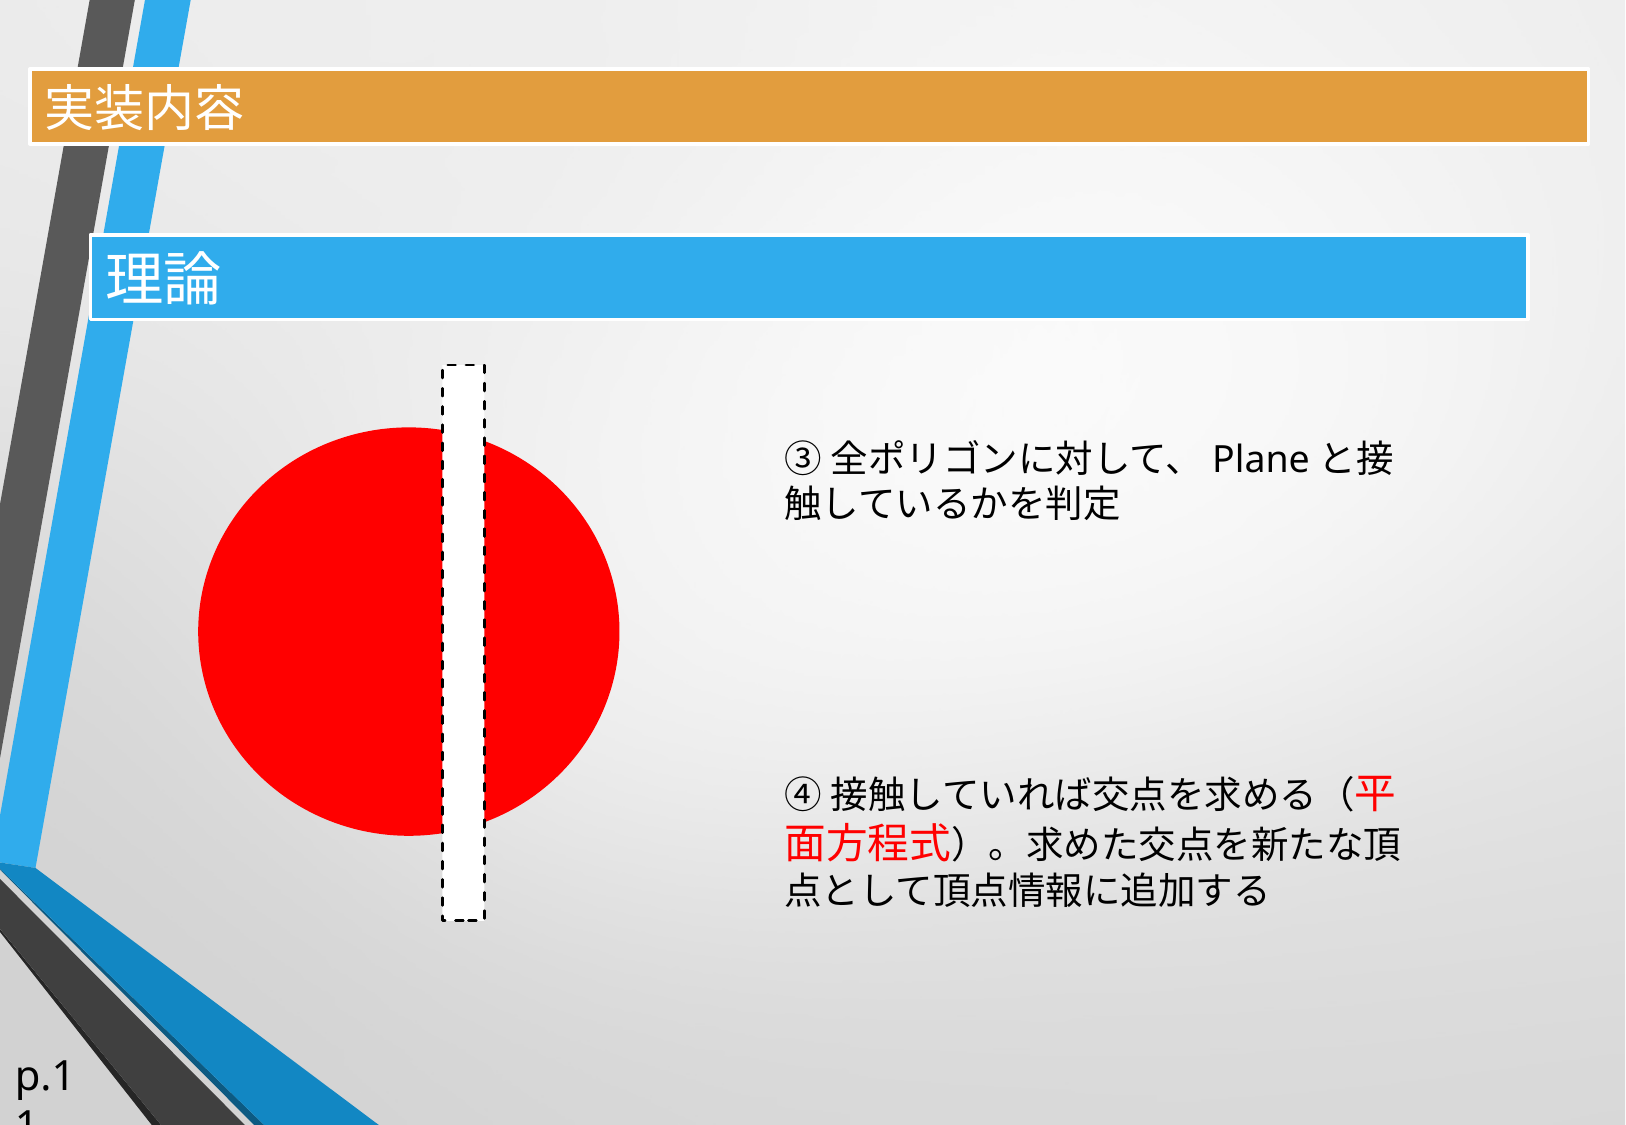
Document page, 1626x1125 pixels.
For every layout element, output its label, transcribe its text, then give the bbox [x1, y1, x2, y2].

text_box [485, 440, 621, 823]
text_box ③全ポリゴンに対して、Planeと接触しているかを判定 [769, 427, 1440, 533]
text_box ④接触していれば交点を求める（平面方程式）。求めた交点を新たな頂点として頂点情報に追加する [769, 759, 1440, 920]
text_box [196, 426, 442, 838]
text_box [441, 364, 486, 922]
text_box 理論 [89, 233, 1530, 321]
text_box p.11 [0, 1041, 109, 1125]
text_box 実装内容 [28, 67, 1590, 146]
